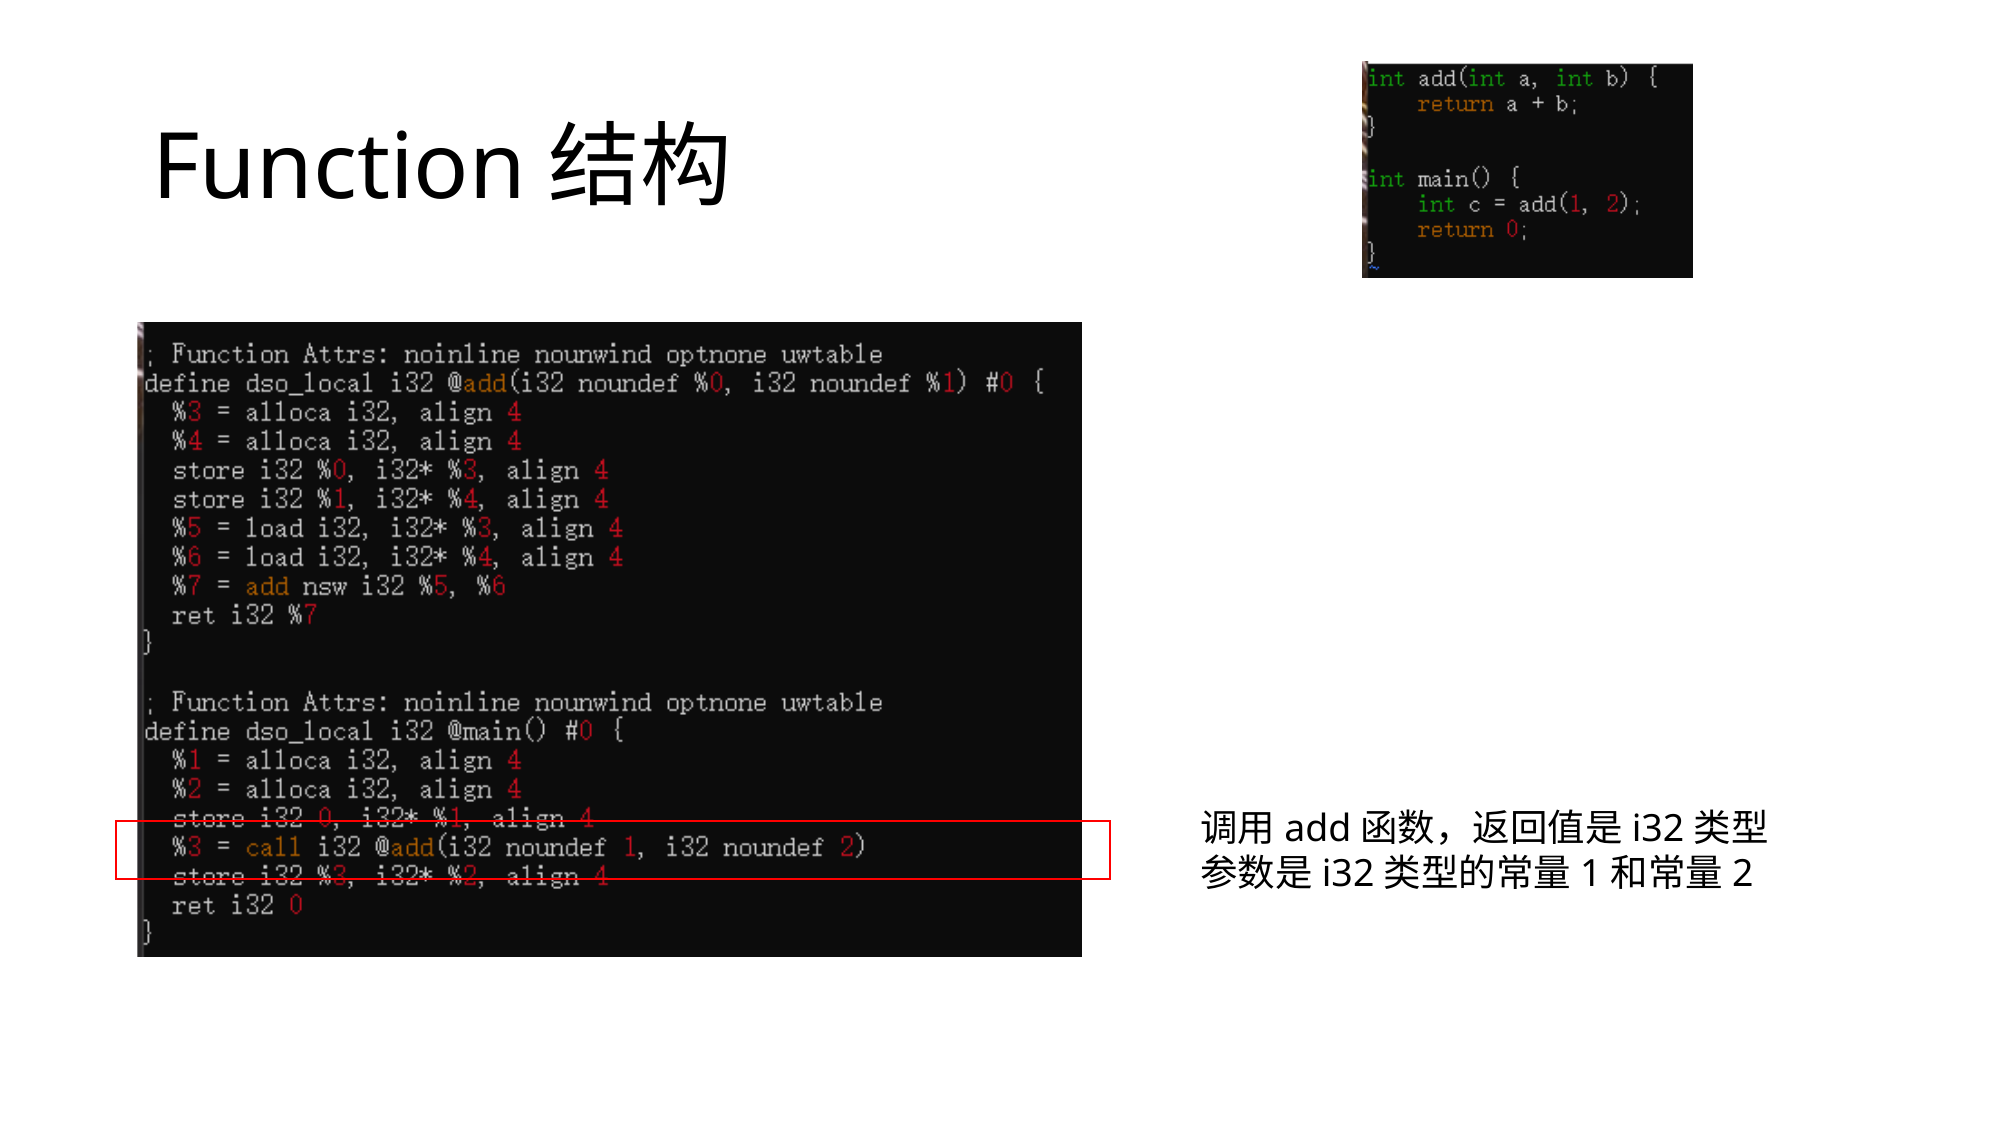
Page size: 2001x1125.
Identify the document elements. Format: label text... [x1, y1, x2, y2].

text_box [1082, 820, 1111, 880]
title Function结构 [137, 59, 1863, 278]
text_box [115, 820, 137, 880]
text_box 调用add函数，返回值是i32类型 参数是i32类型的常量1和常量2 [1185, 796, 1784, 902]
picture [137, 322, 1082, 957]
picture [1362, 61, 1693, 278]
